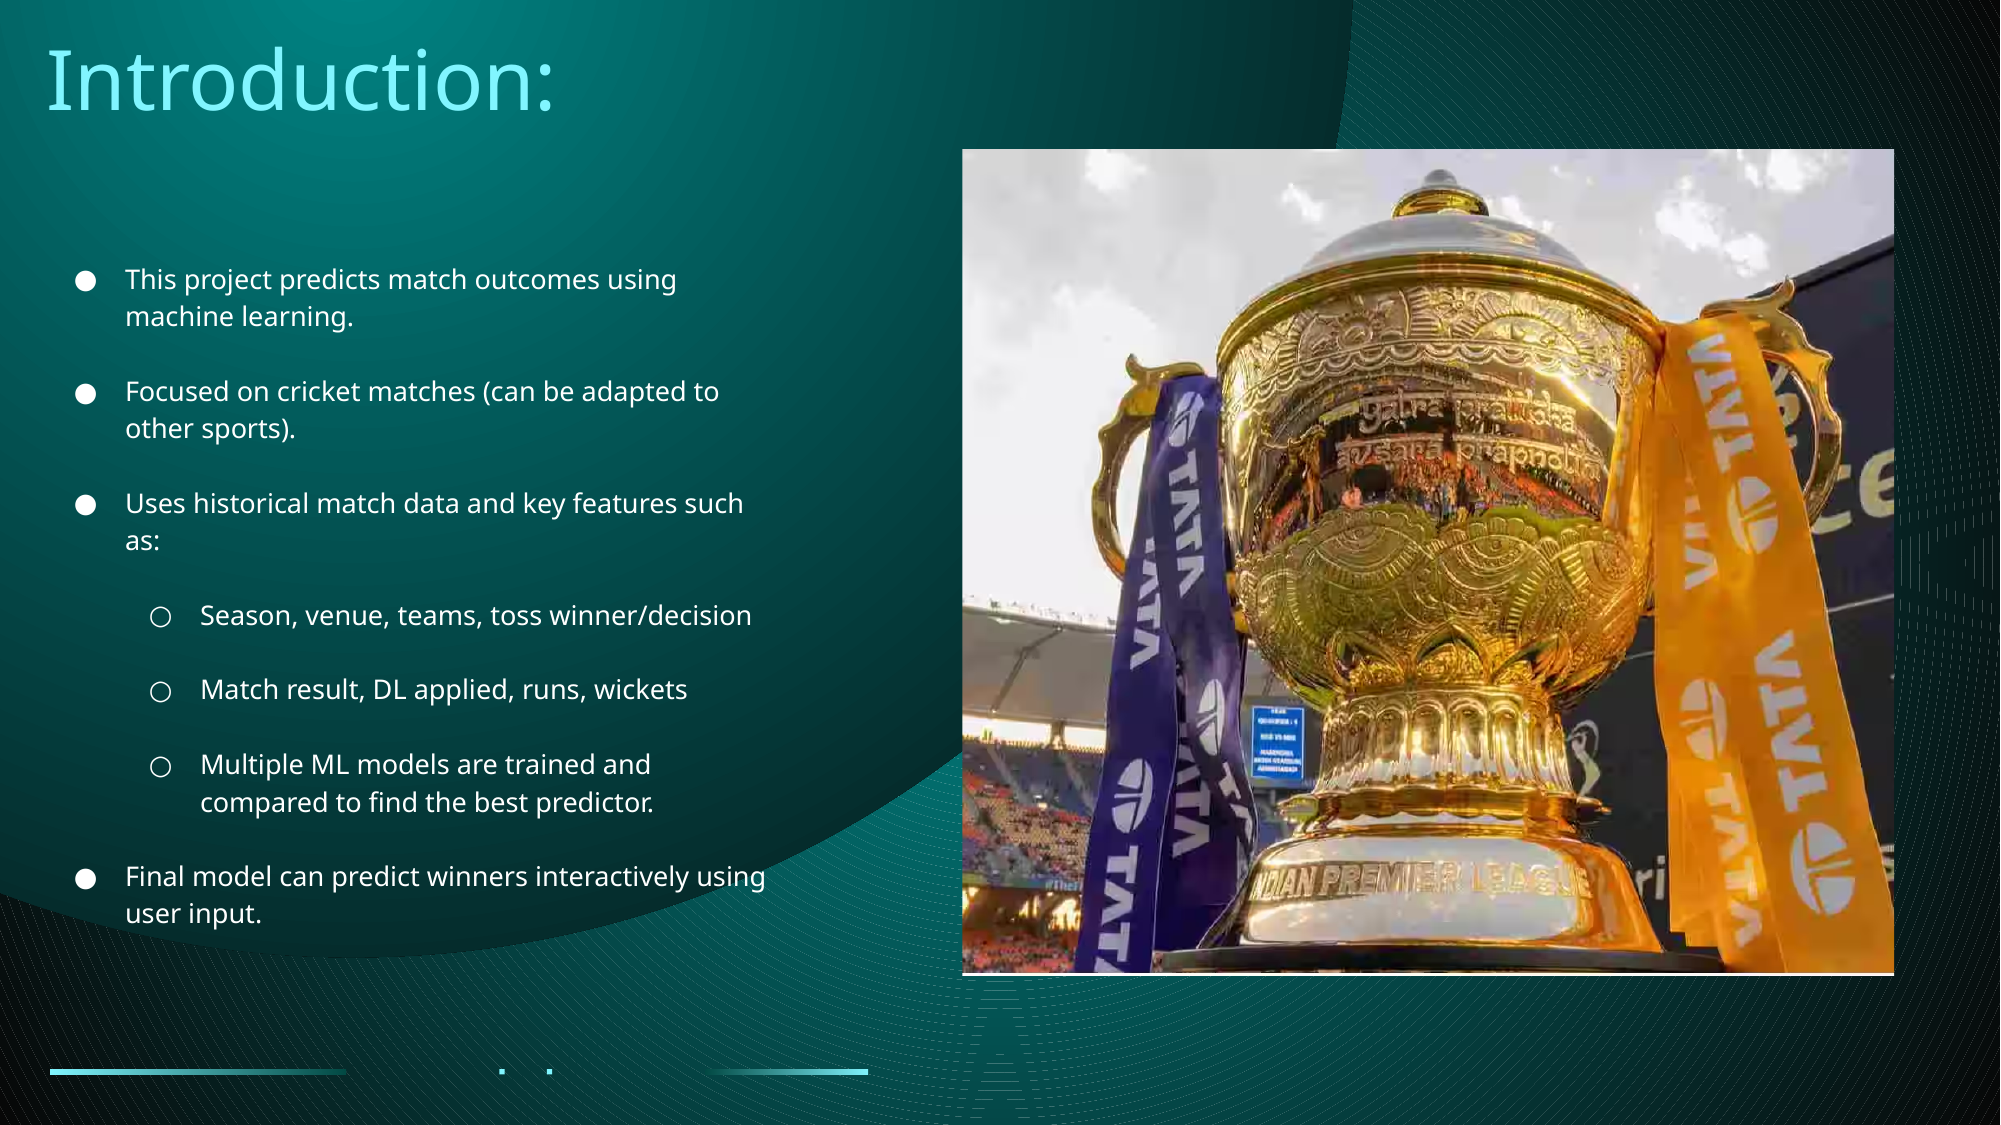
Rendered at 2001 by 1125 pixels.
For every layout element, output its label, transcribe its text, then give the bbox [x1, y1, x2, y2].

title Introduction: [46, 38, 884, 227]
list This project predicts match outcomes using machine learning. Focused on cricket matches (can be adapted to other sports). Uses historical match data and key features such as: Season, venue, teams, toss winner/decision Match result, DL applied, runs, wickets Multiple ML models are trained and compared to find the best predictor. Final model can predict winners interactively using user input. [50, 257, 777, 928]
picture [961, 149, 1895, 976]
